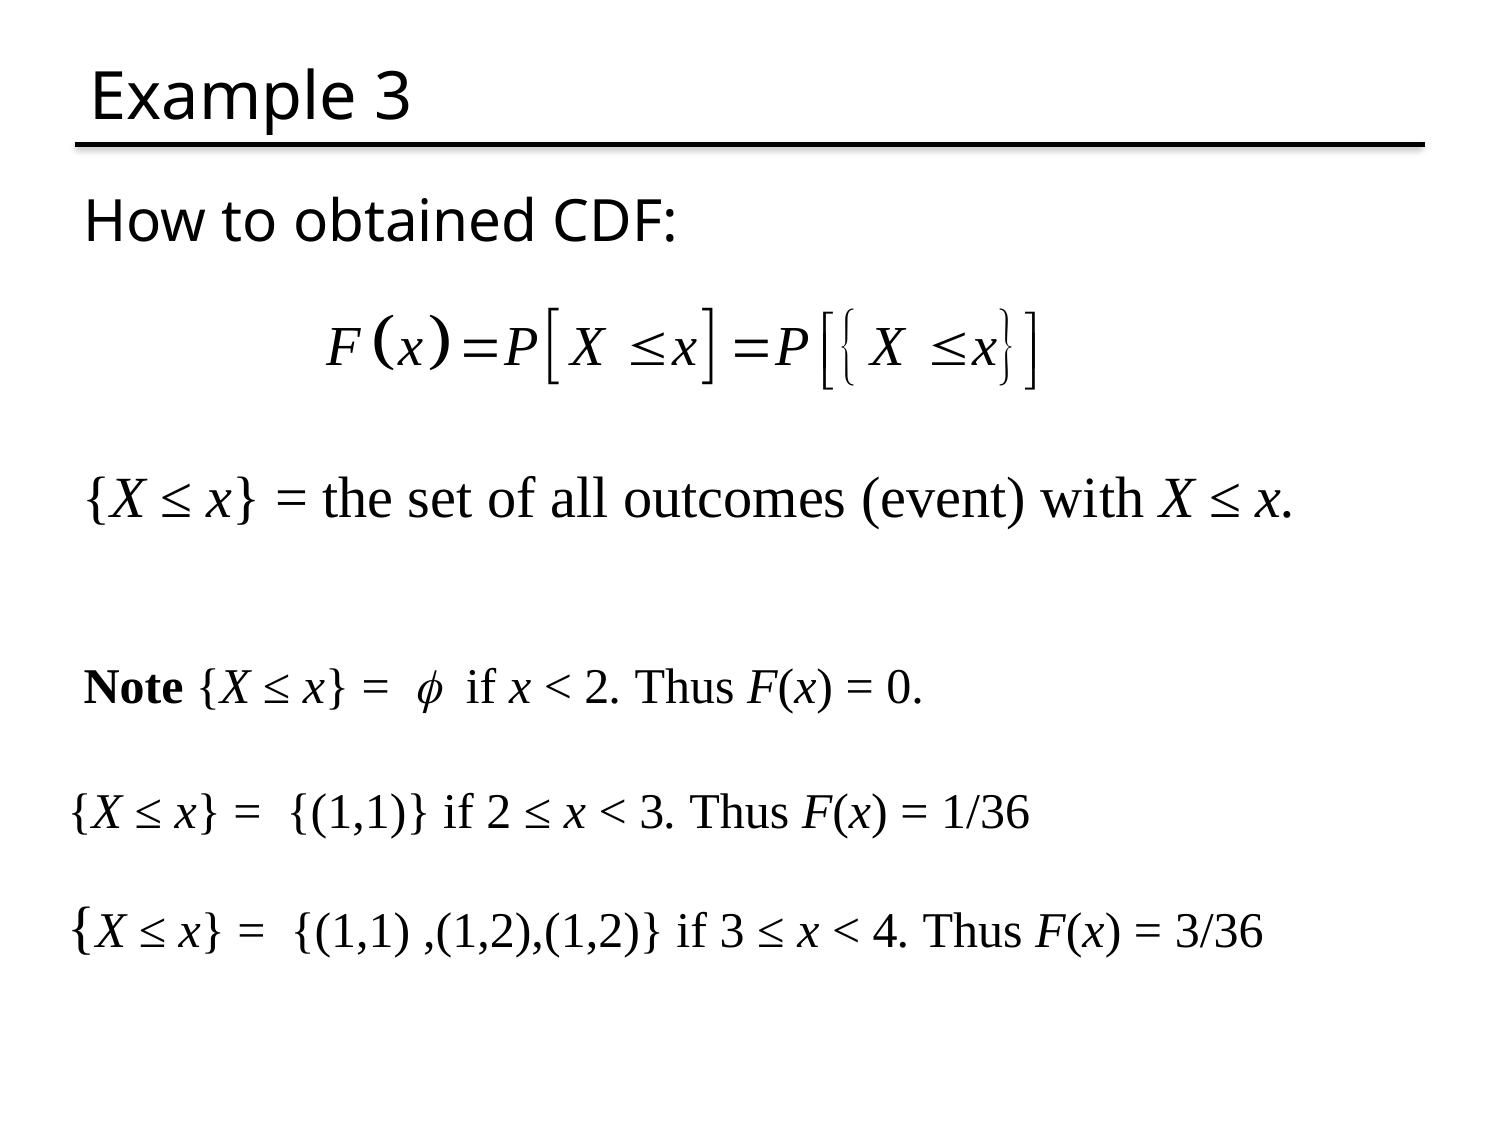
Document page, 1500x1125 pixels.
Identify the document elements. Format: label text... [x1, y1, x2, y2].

text_box How to obtained CDF: [68, 176, 1419, 269]
text_box {X ≤ x} = {(1,1) ,(1,2),(1,2)} if 3 ≤ x < 4. Thus F(x) = 3/36 [52, 881, 1391, 994]
title Example 3 [75, 45, 1425, 145]
text_box Note {X ≤ x} = f if x < 2. Thus F(x) = 0. [68, 646, 1269, 760]
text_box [316, 298, 1056, 403]
text_box {X ≤ x} = the set of all outcomes (event) with X ≤ x. [52, 451, 1340, 602]
text_box {X ≤ x} = {(1,1)} if 2 ≤ x < 3. Thus F(x) = 1/36 [52, 771, 1391, 881]
